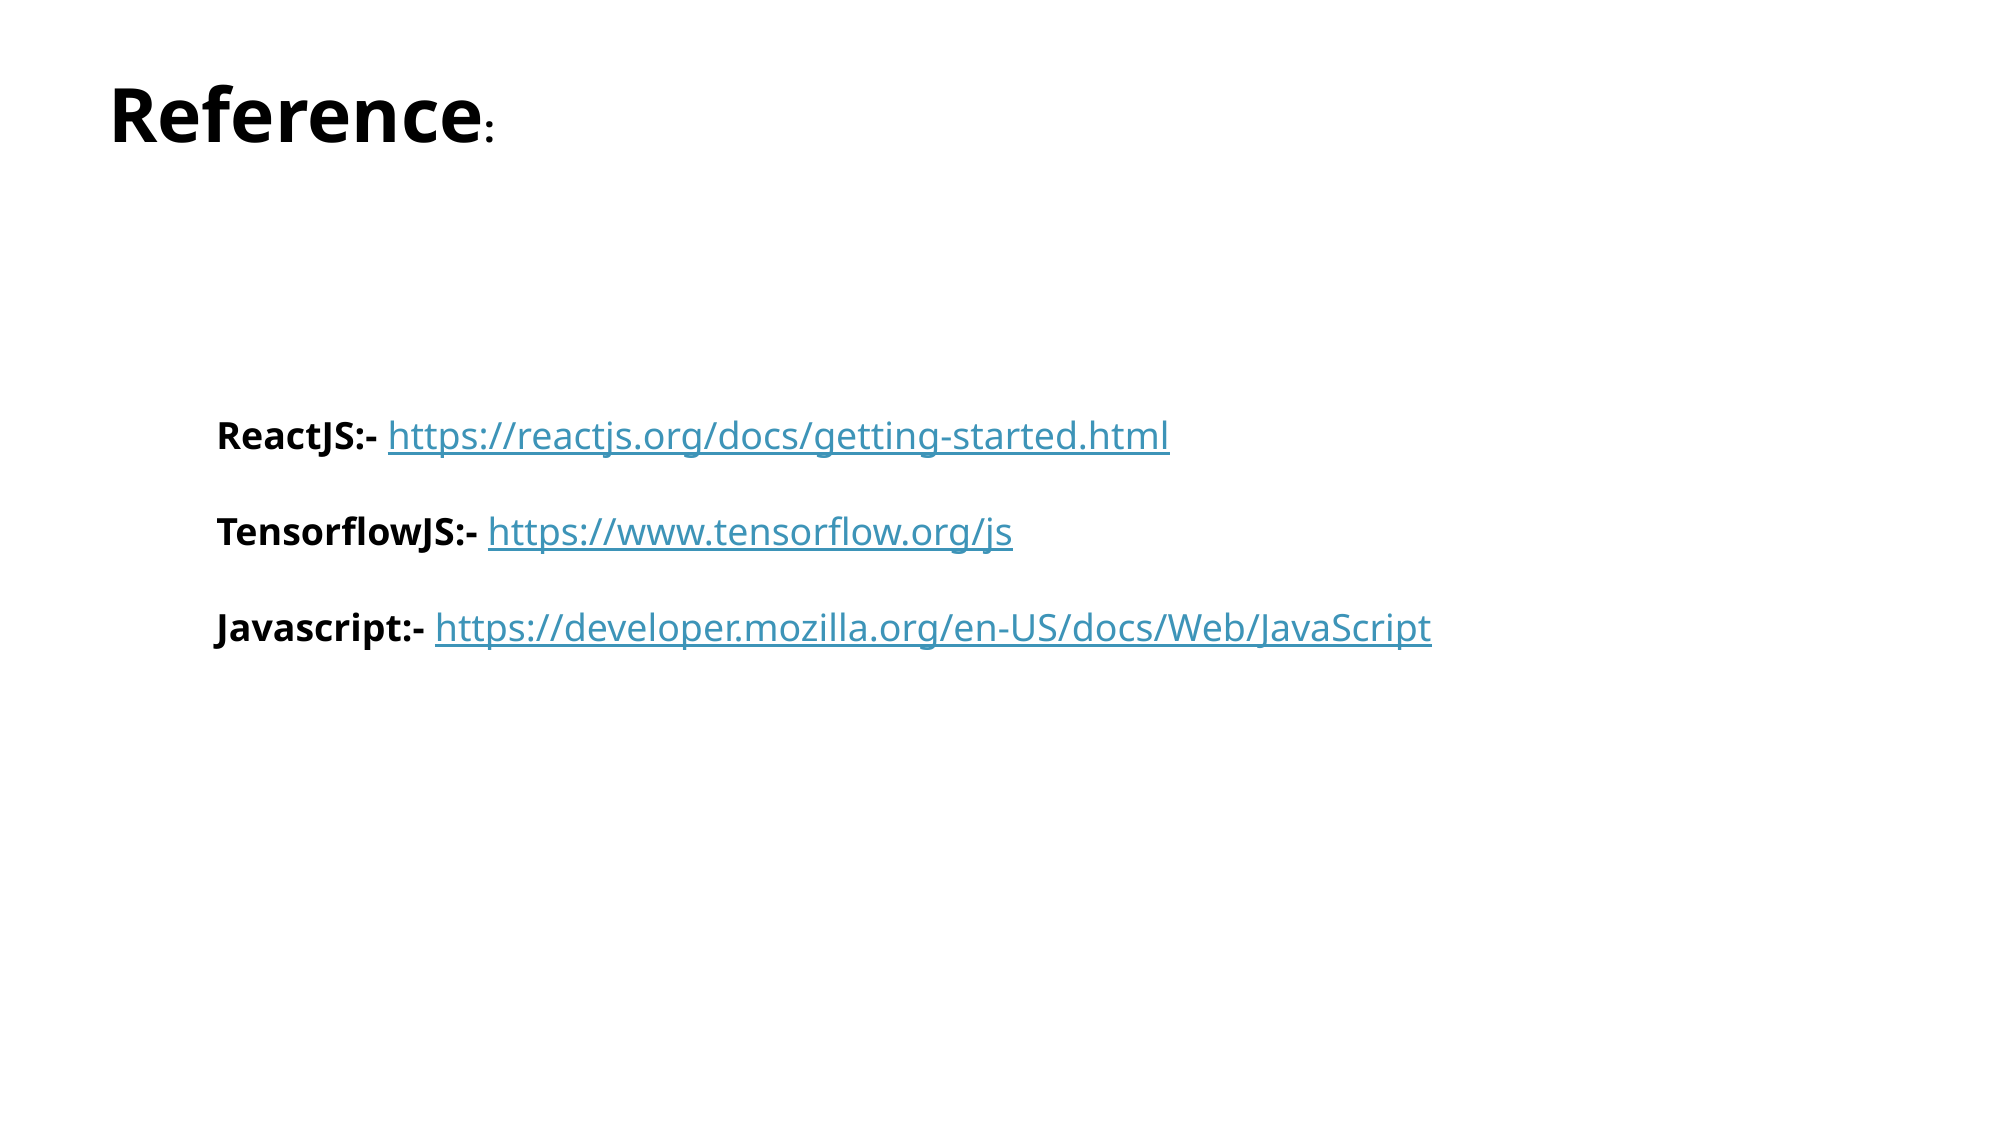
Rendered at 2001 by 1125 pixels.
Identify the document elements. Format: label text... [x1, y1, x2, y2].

text_box Reference: [93, 60, 544, 166]
text_box ReactJS:- https://reactjs.org/docs/getting-started.html TensorflowJS:- https://www.tensorflow.org/js Javascript:- https://developer.mozilla.org/en-US/docs/Web/JavaScript [201, 404, 1548, 708]
